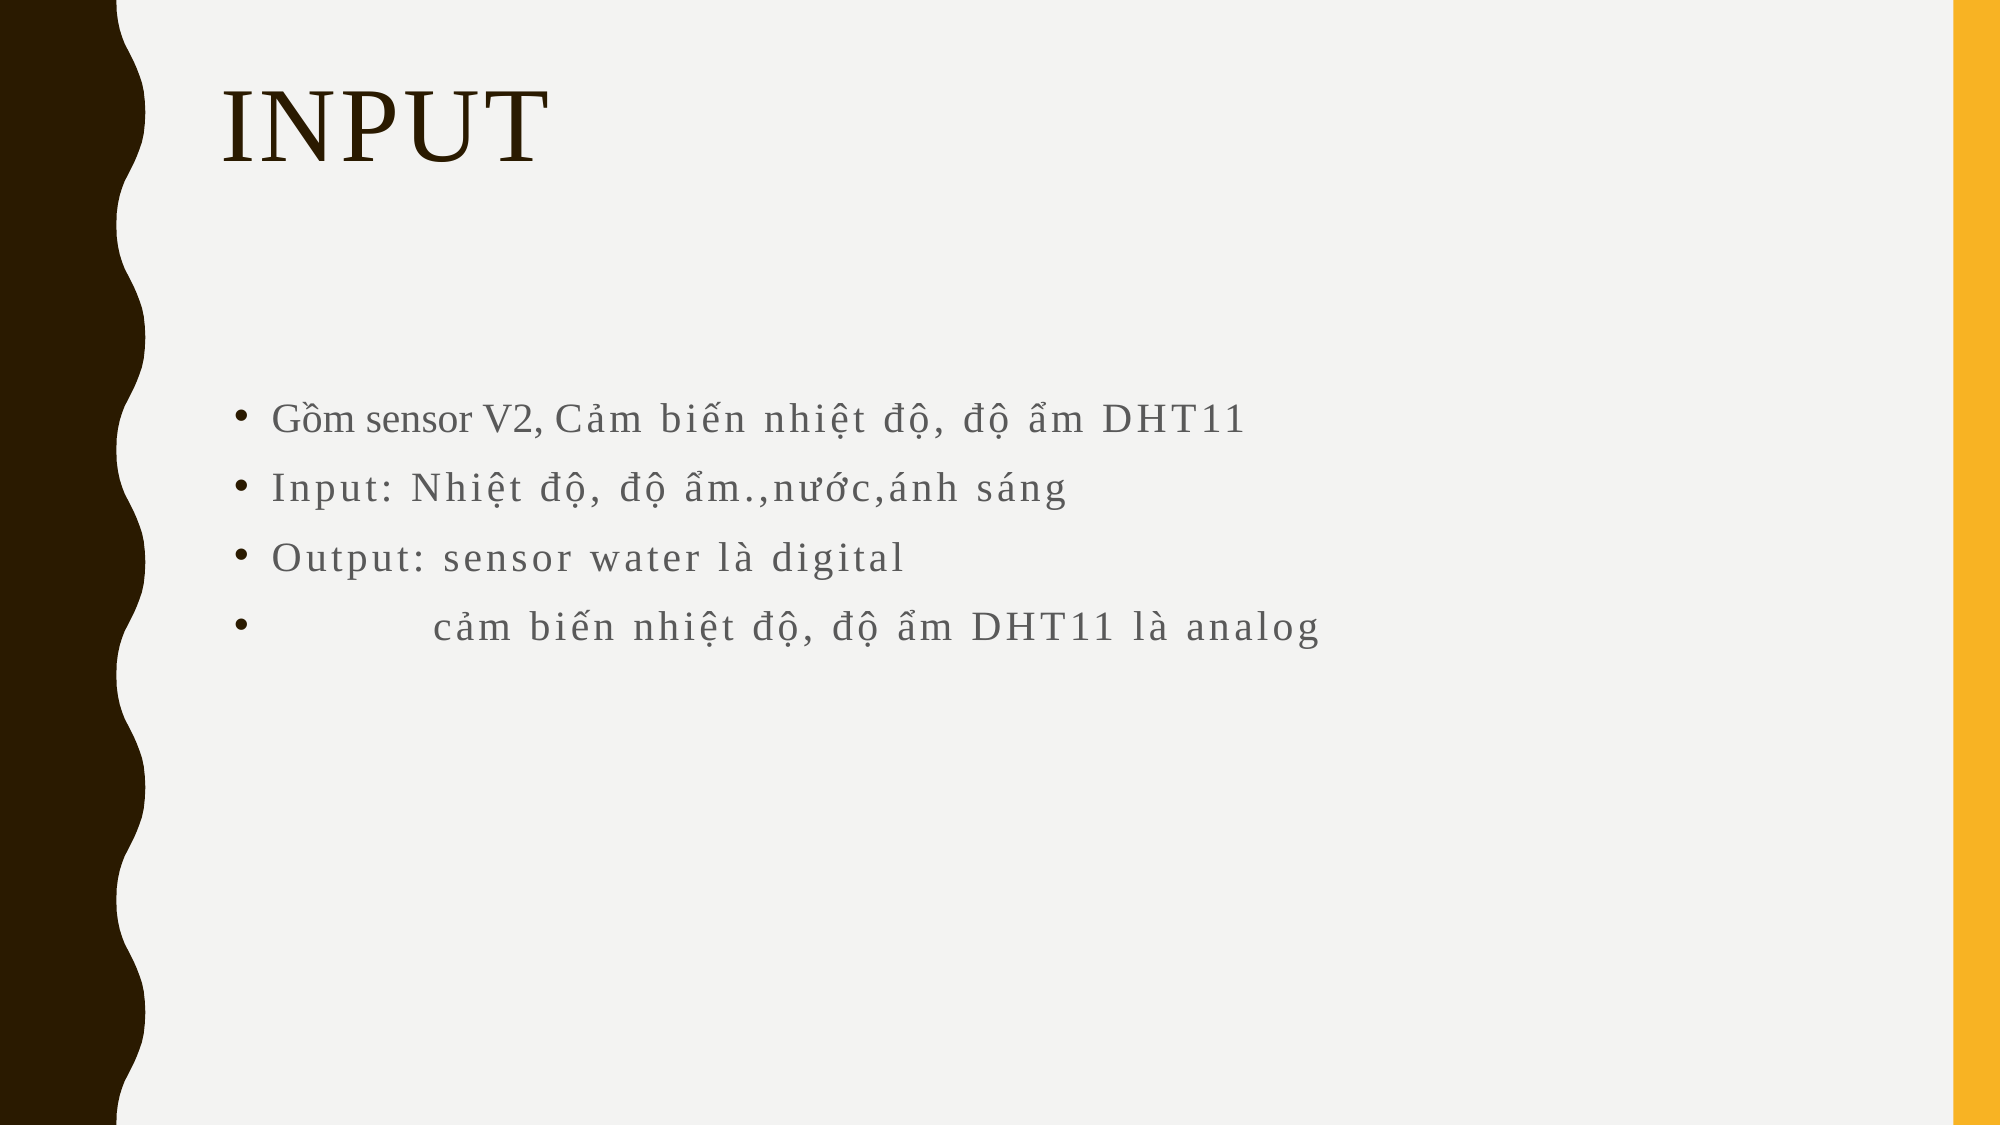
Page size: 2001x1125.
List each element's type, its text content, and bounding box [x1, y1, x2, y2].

title INPUT [205, 62, 1875, 308]
list Gồm sensor V2, Cảm biến nhiệt độ, độ ẩm DHT11 Input: Nhiệt độ, độ ẩm.,nước,ánh sáng Output: sensor water là digital cảm biến nhiệt độ, độ ẩm DHT11 là analog [219, 378, 1889, 968]
